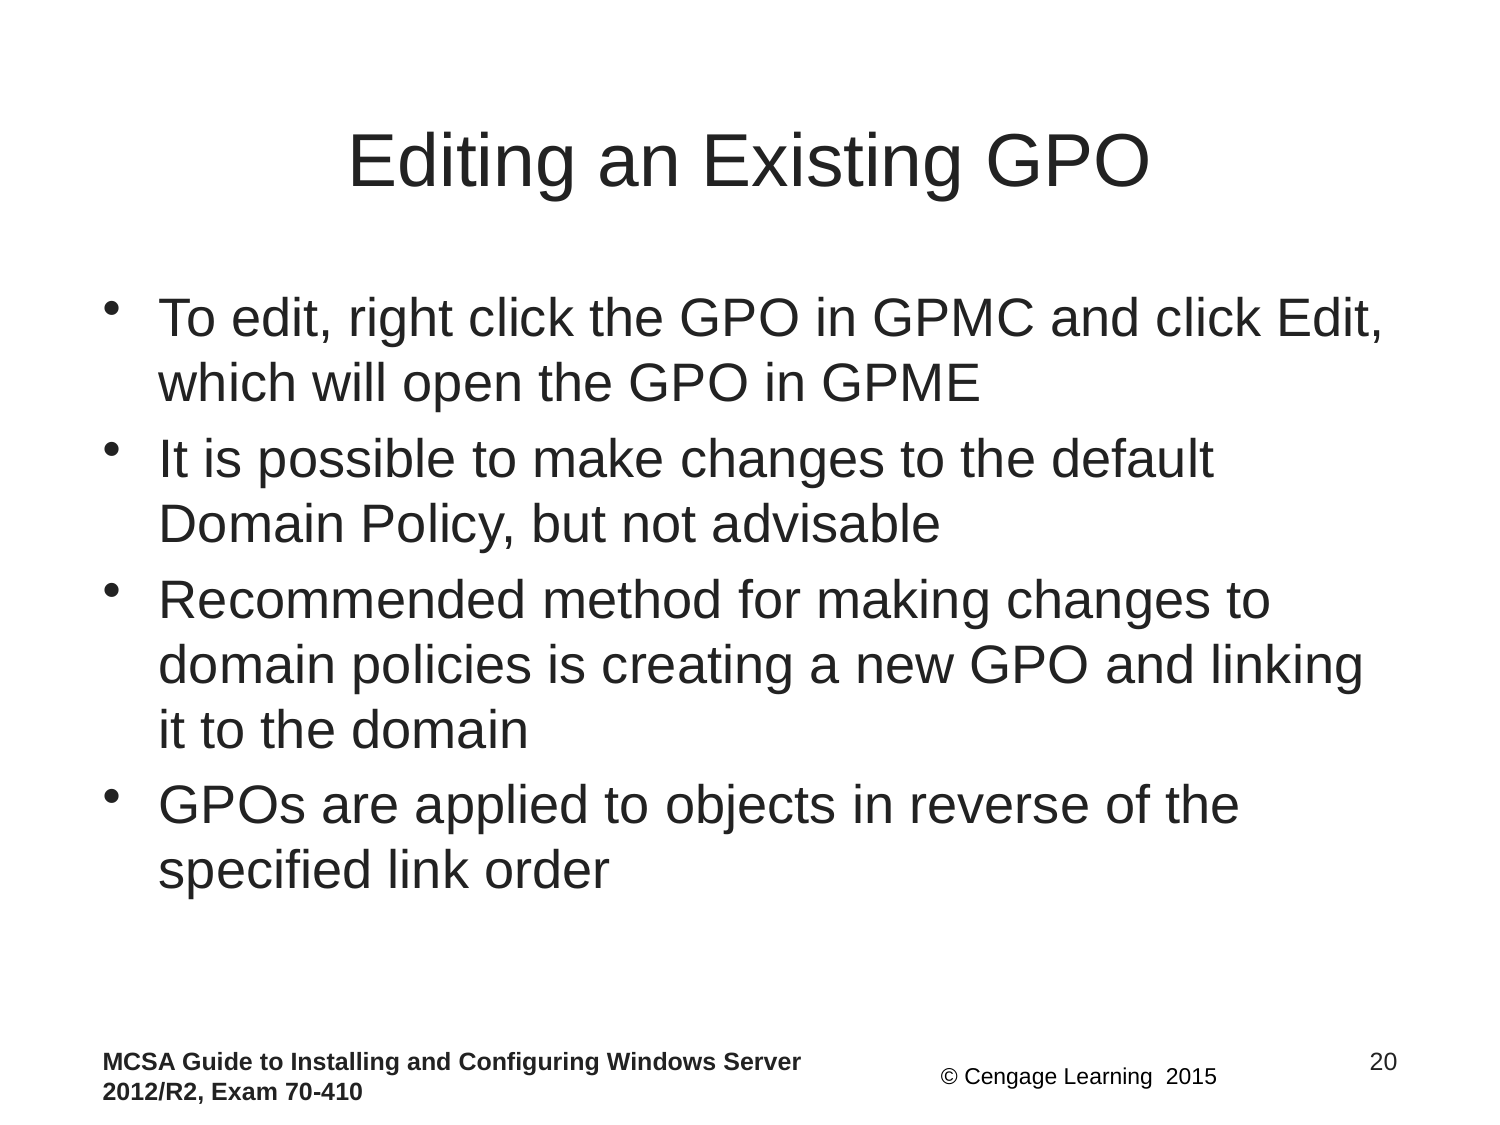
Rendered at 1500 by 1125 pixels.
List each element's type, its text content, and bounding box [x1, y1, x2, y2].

title Editing an Existing GPO [87, 62, 1413, 250]
list To edit, right click the GPO in GPMC and click Edit, which will open the GPO in GPME It is possible to make changes to the default Domain Policy, but not advisable Recommended method for making changes to domain policies is creating a new GPO and linking it to the domain GPOs are applied to objects in reverse of the specified link order [87, 275, 1413, 1025]
footer MCSA Guide to Installing and Configuring Windows Server 2012/R2, Exam 70-410 [87, 1037, 875, 1100]
slide_number 20 [1250, 1037, 1413, 1100]
